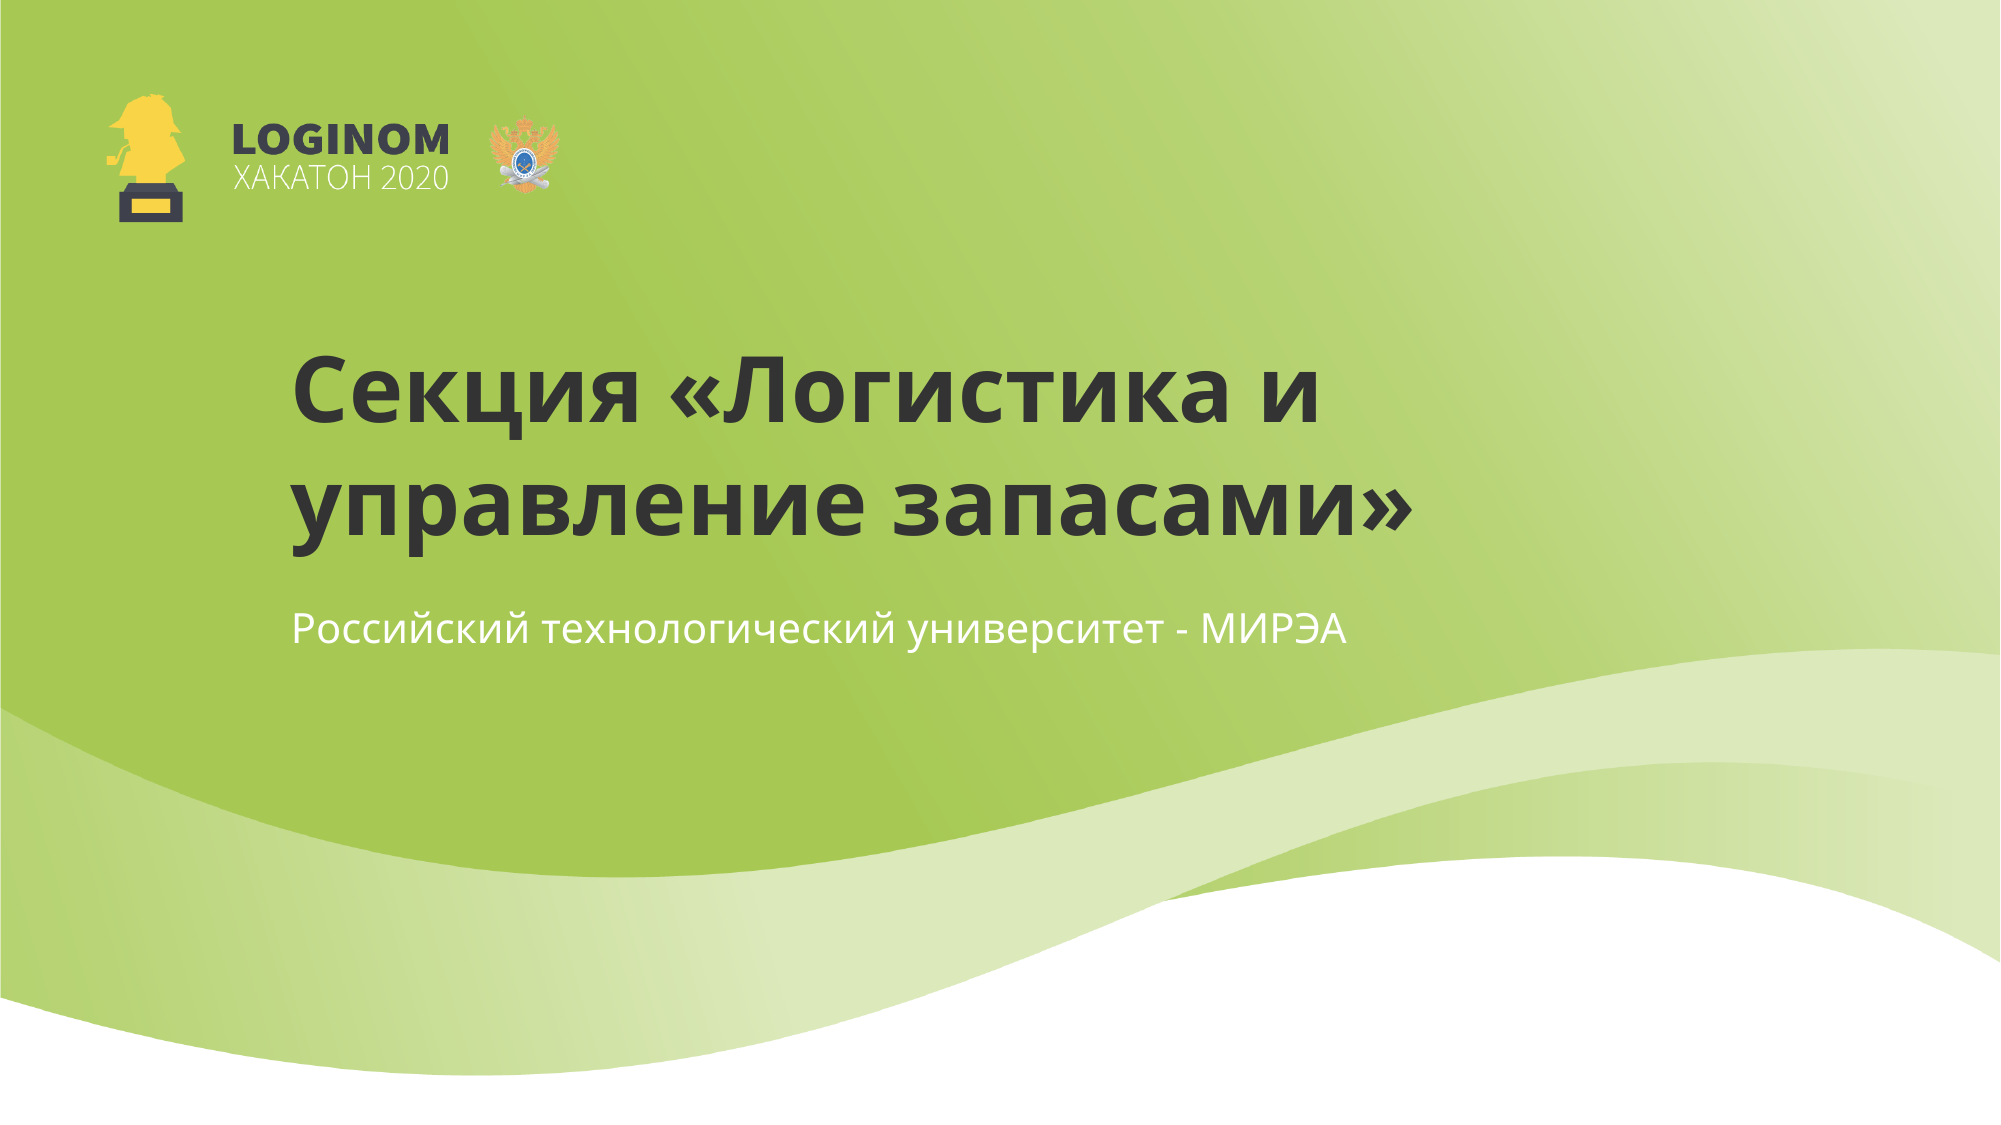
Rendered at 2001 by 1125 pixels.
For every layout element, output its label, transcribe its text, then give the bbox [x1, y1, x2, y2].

title Секция «Логистика и управление запасами» [275, 260, 1725, 566]
subtitle Российский технологический университет - МИРЭА [275, 579, 1725, 739]
picture [0, 0, 2001, 1125]
